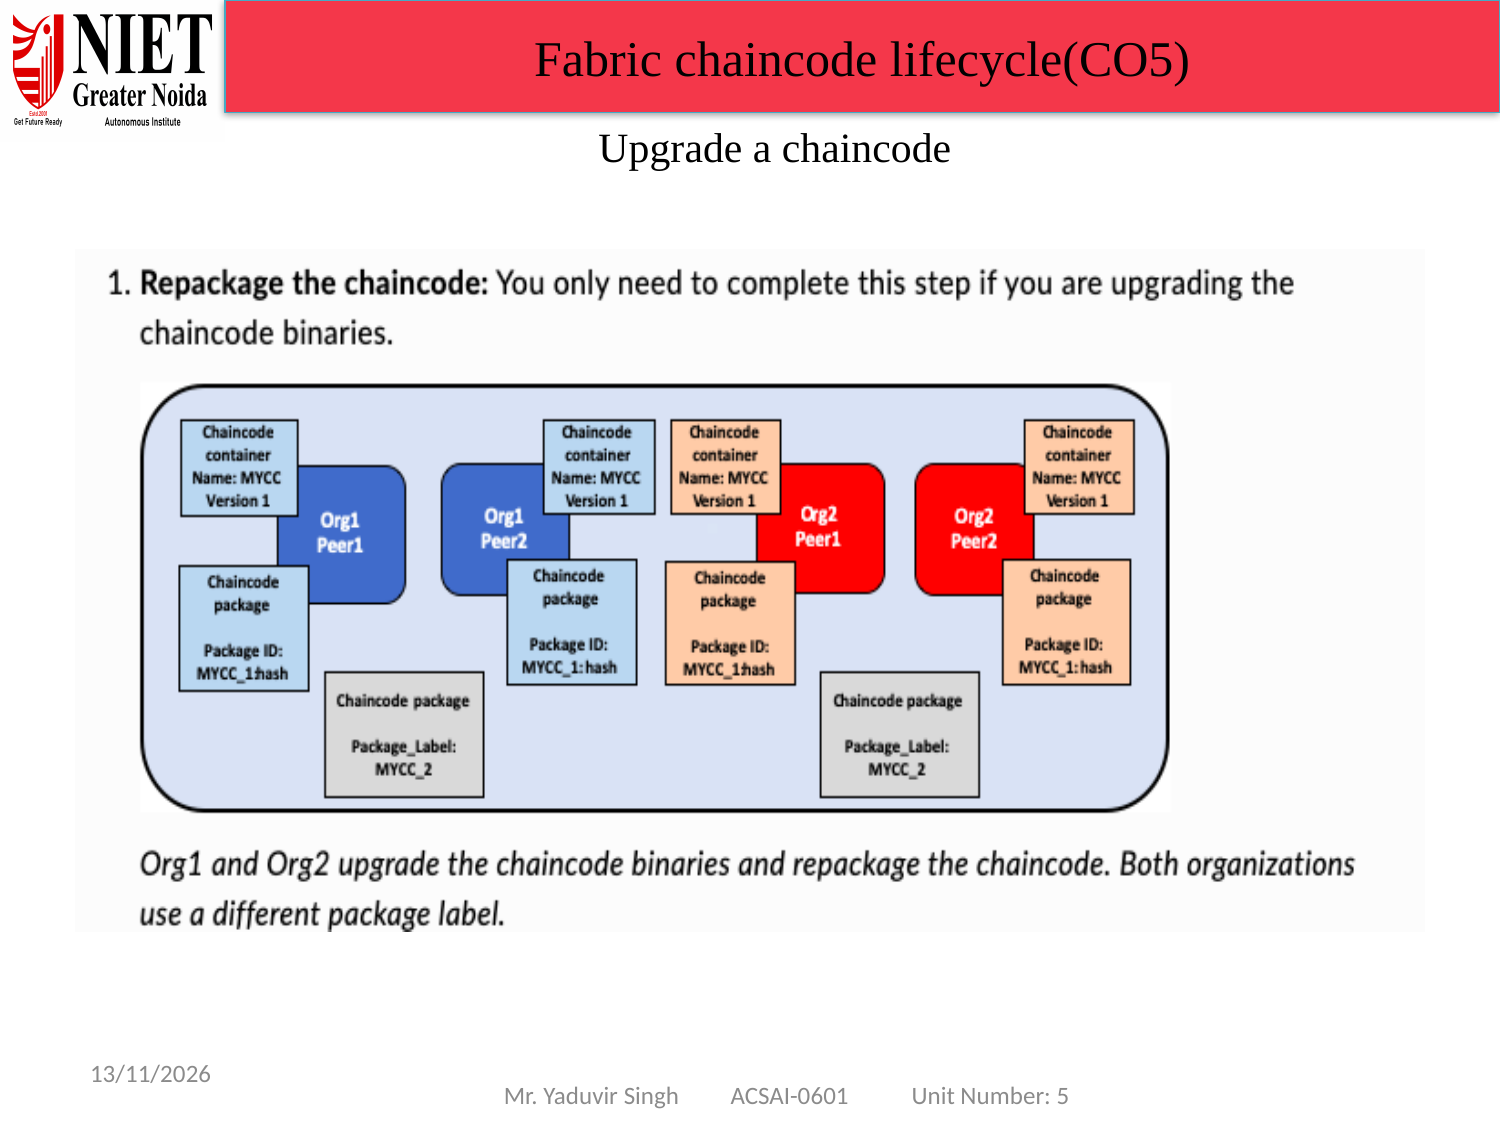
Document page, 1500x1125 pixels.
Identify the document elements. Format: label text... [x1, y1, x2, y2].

text_box Fabric chaincode lifecycle(CO5) [224, 0, 1500, 113]
footer Mr. Yaduvir Singh ACSAI-0601 Unit Number: 5 [375, 1065, 1200, 1125]
picture [74, 249, 1426, 933]
list Upgrade a chaincode [99, 113, 1450, 1035]
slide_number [75, 1042, 425, 1103]
picture [0, 0, 224, 142]
